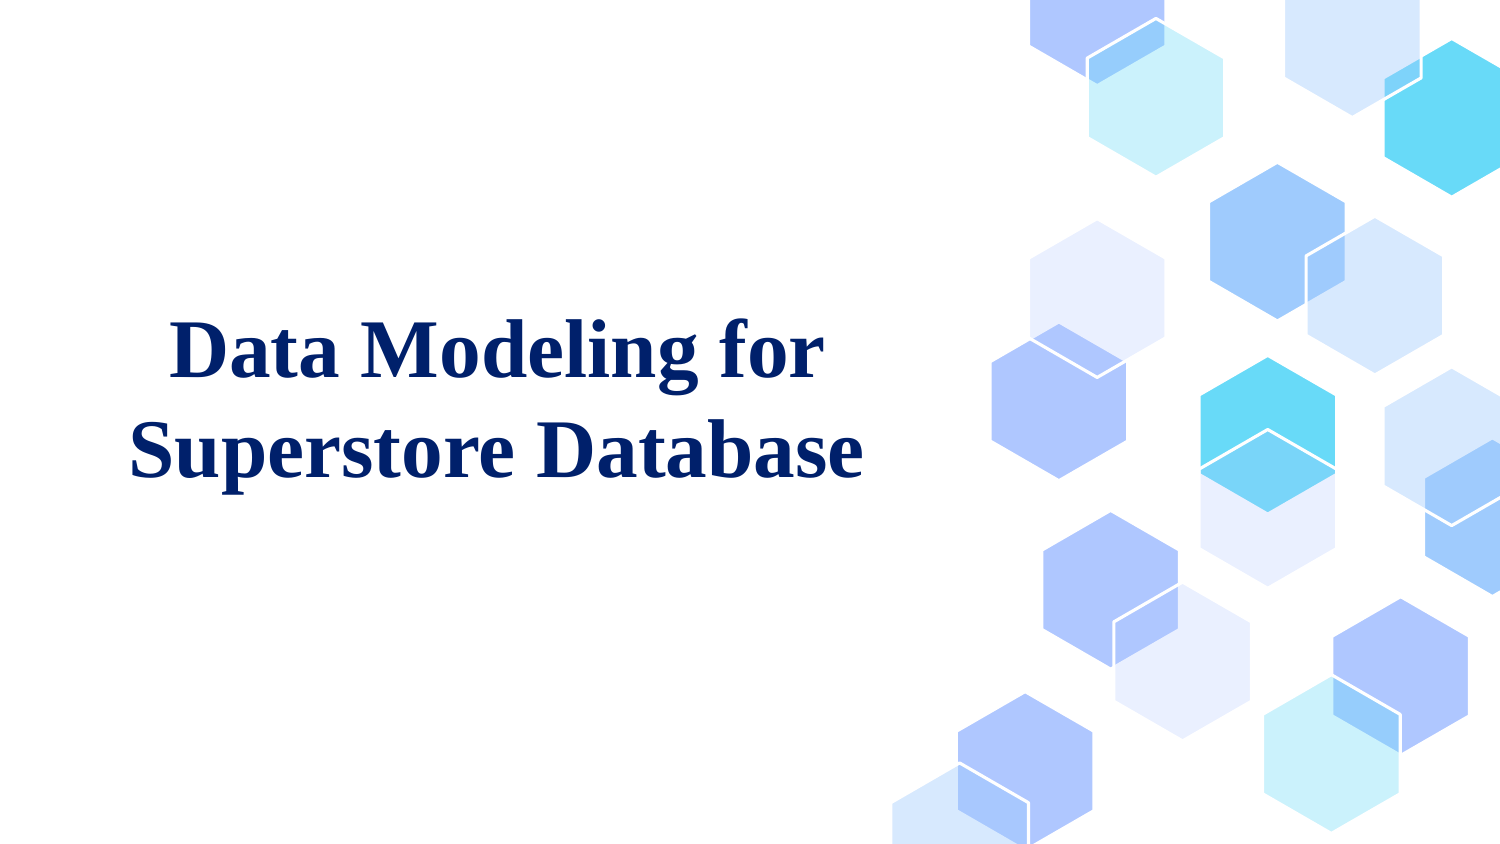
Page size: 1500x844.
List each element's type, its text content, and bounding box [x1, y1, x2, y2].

title Data Modeling for Superstore Database [0, 279, 885, 522]
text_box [890, 0, 1500, 844]
